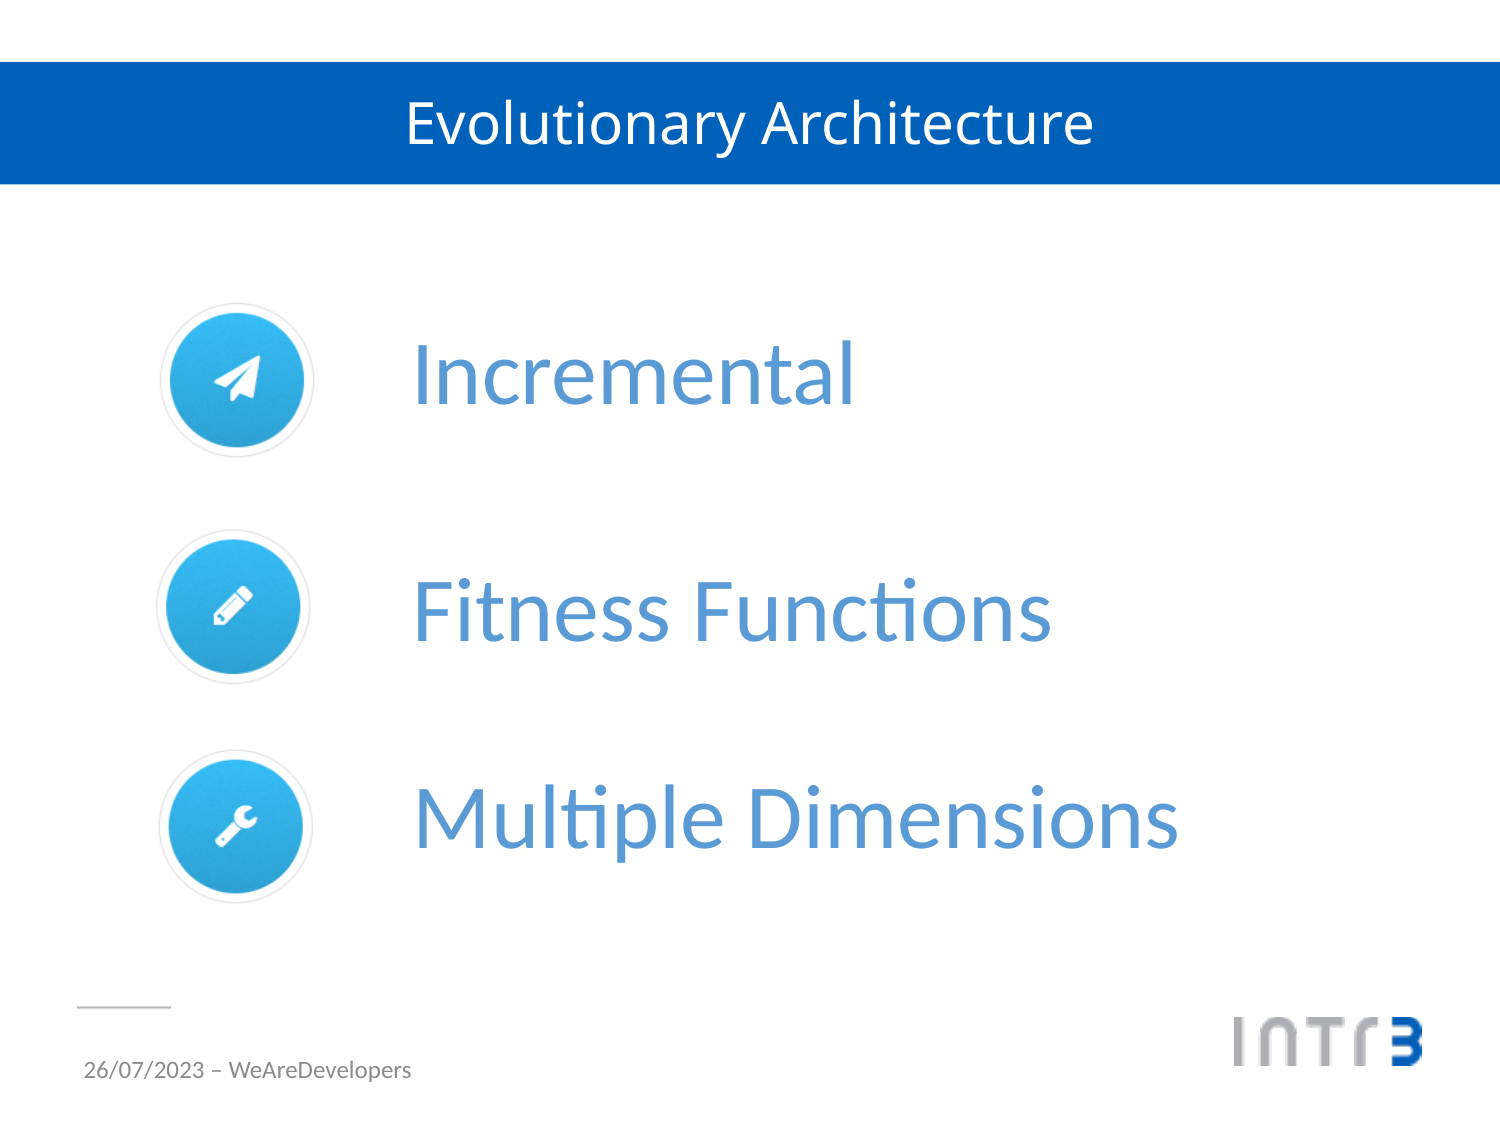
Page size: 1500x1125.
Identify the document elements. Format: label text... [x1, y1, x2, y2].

text_box Evolutionary Architecture [0, 61, 1500, 185]
footer 26/07/2023 – WeAreDevelopers [68, 1042, 1004, 1103]
text_box Incremental [396, 305, 874, 431]
picture [1234, 1017, 1422, 1066]
title NewVantage Report [0, 189, 394, 922]
text_box Fitness Functions [397, 542, 1070, 668]
picture [77, 1005, 171, 1012]
text_box Multiple Dimensions [397, 749, 1197, 875]
picture [130, 746, 333, 912]
picture [135, 293, 333, 465]
picture [145, 517, 323, 693]
